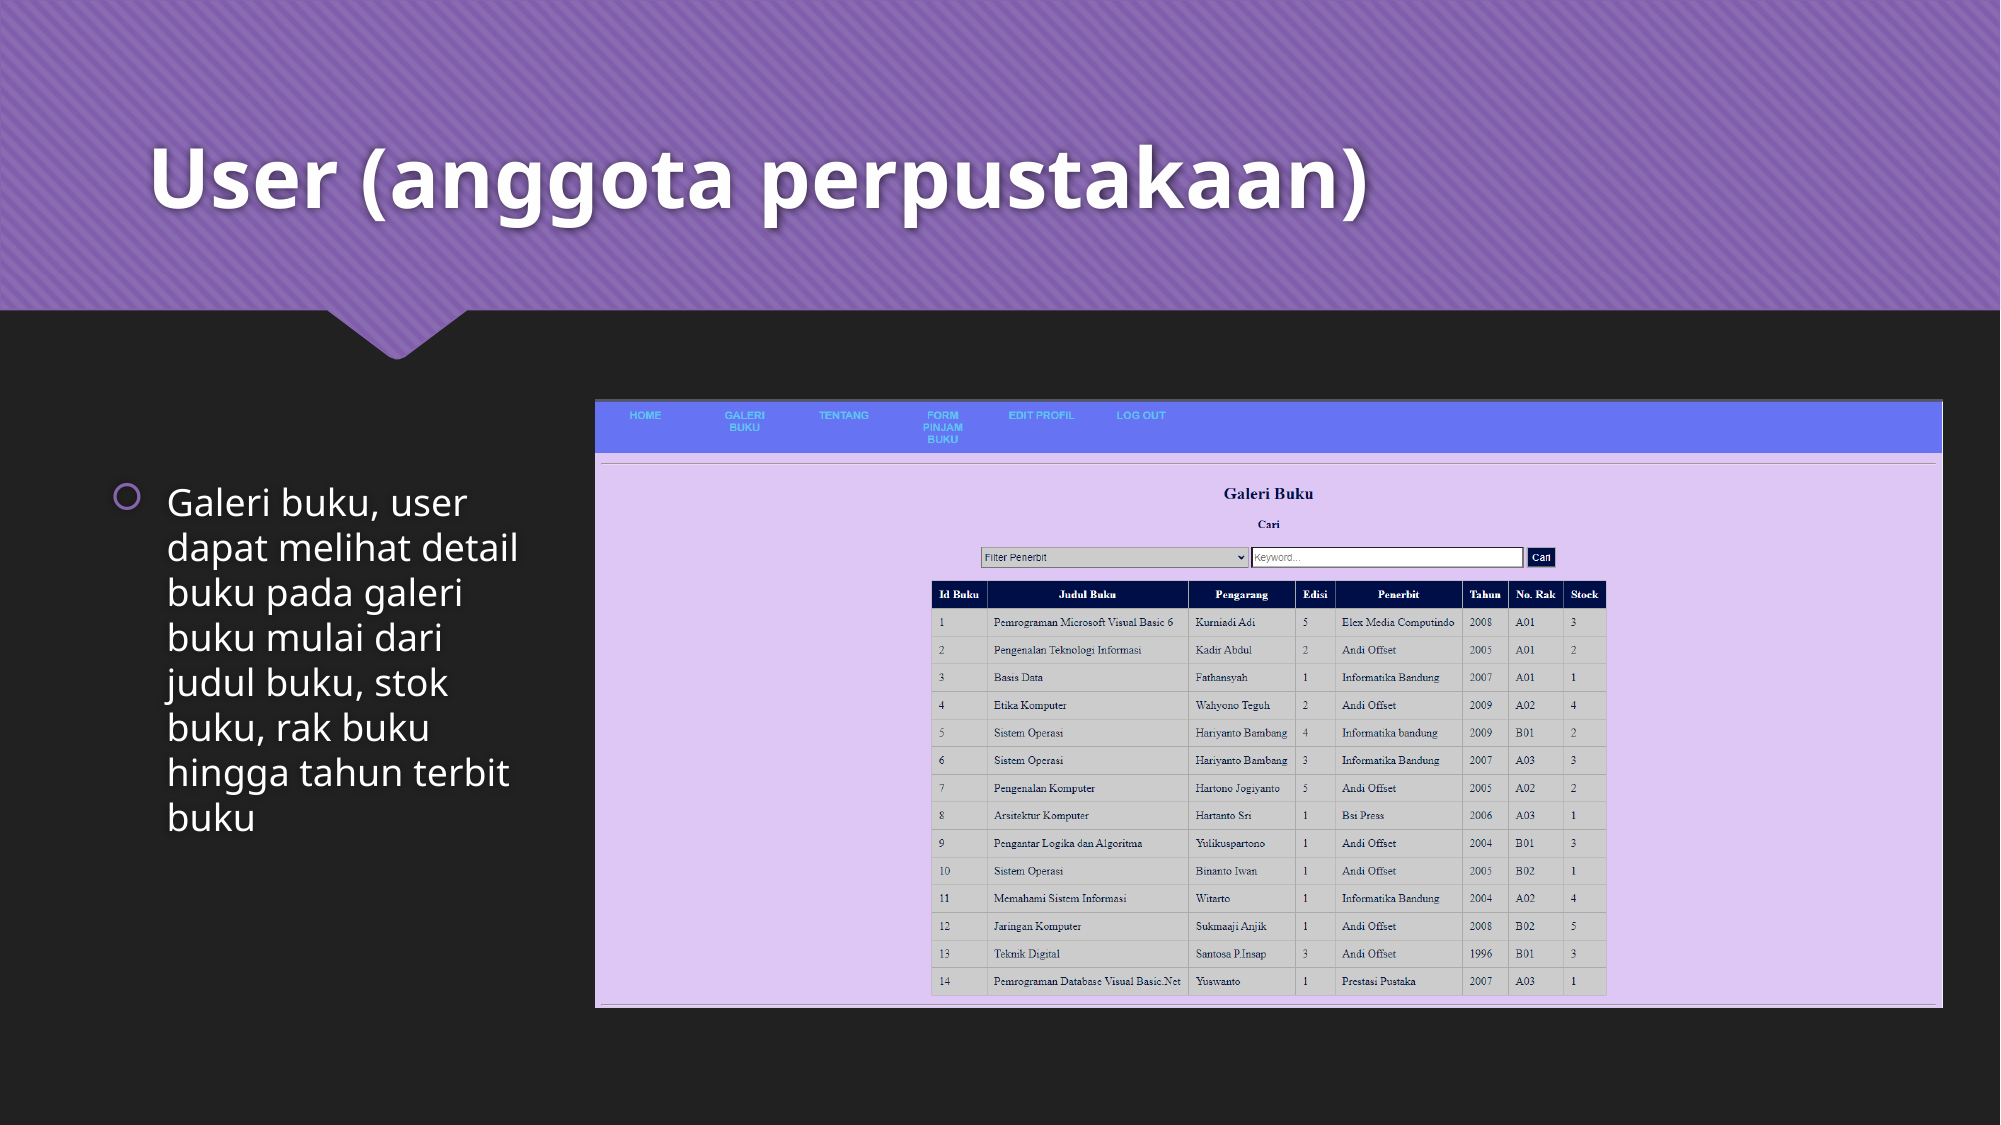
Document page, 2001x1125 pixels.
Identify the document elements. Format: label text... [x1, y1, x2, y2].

list Galeri buku, user dapat melihat detail buku pada galeri buku mulai dari judul buku, stok buku, rak buku hingga tahun terbit buku [95, 357, 548, 962]
title User (anggota perpustakaan) [132, 73, 1868, 233]
picture [595, 399, 1943, 1008]
